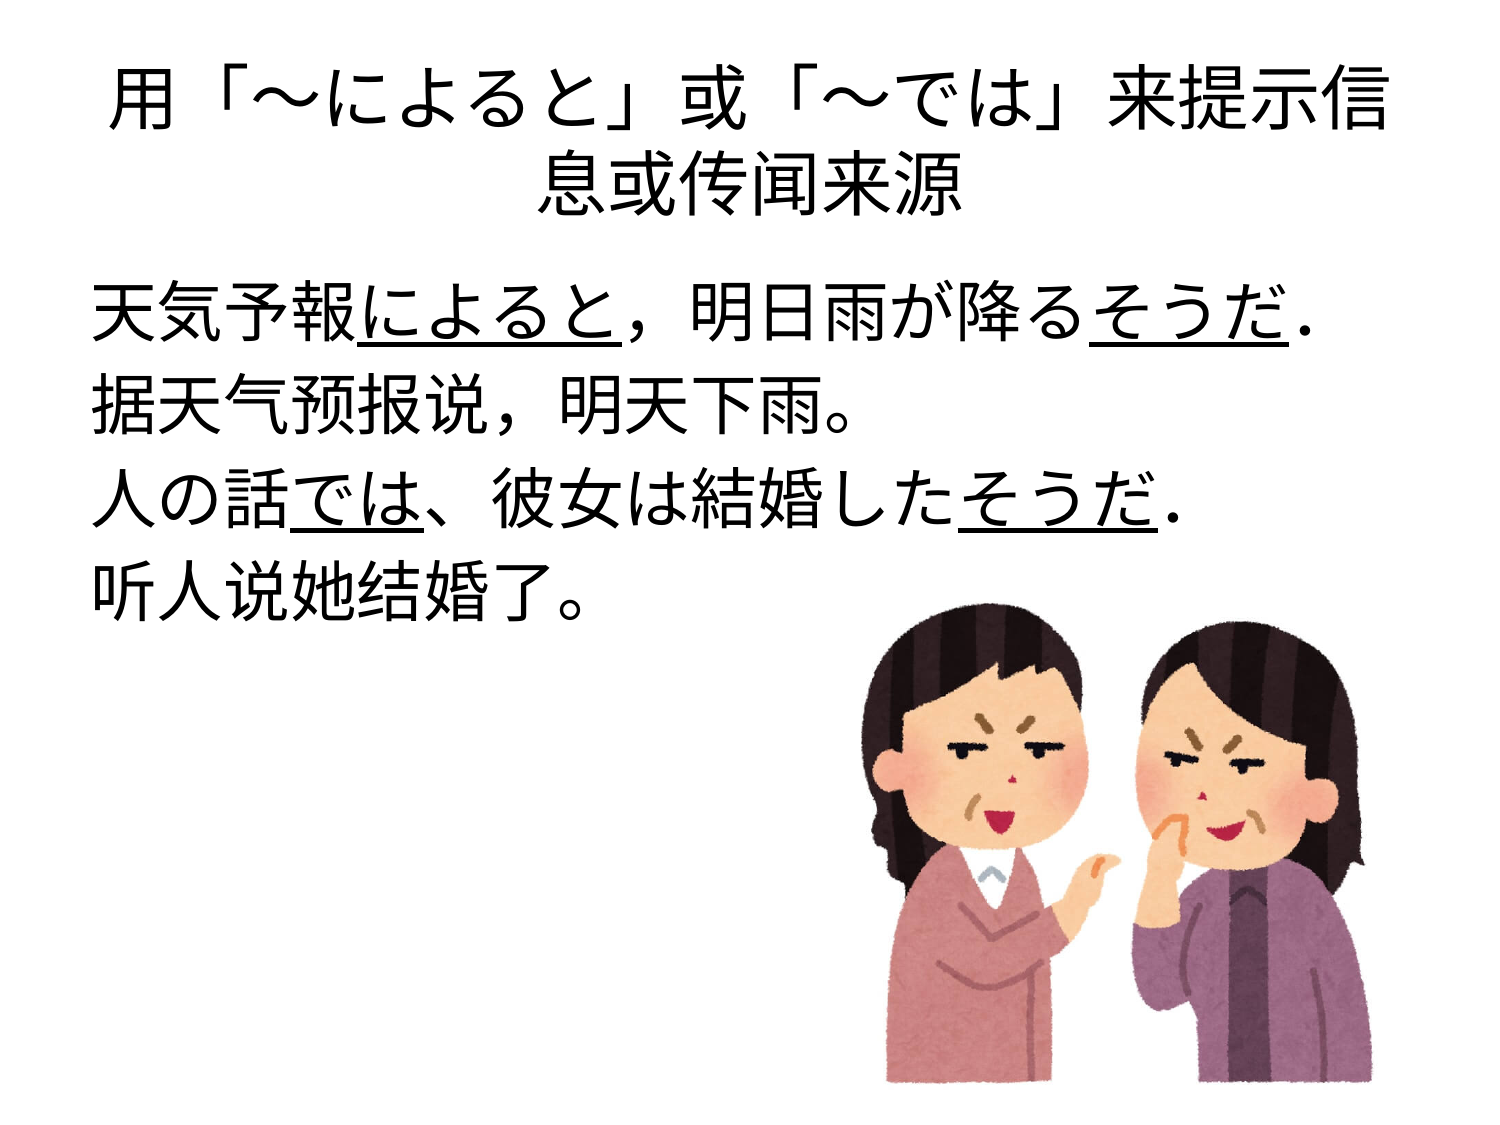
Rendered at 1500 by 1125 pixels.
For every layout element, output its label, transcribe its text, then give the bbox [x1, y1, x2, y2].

picture [844, 562, 1394, 1112]
title 用「～によると」或「～では」来提示信息或传闻来源 [75, 45, 1425, 233]
list 天気予報によると，明日雨が降るそうだ． 据天气预报说，明天下雨。 人の話では、彼女は結婚したそうだ． 听人说她结婚了。 [75, 262, 1425, 1005]
